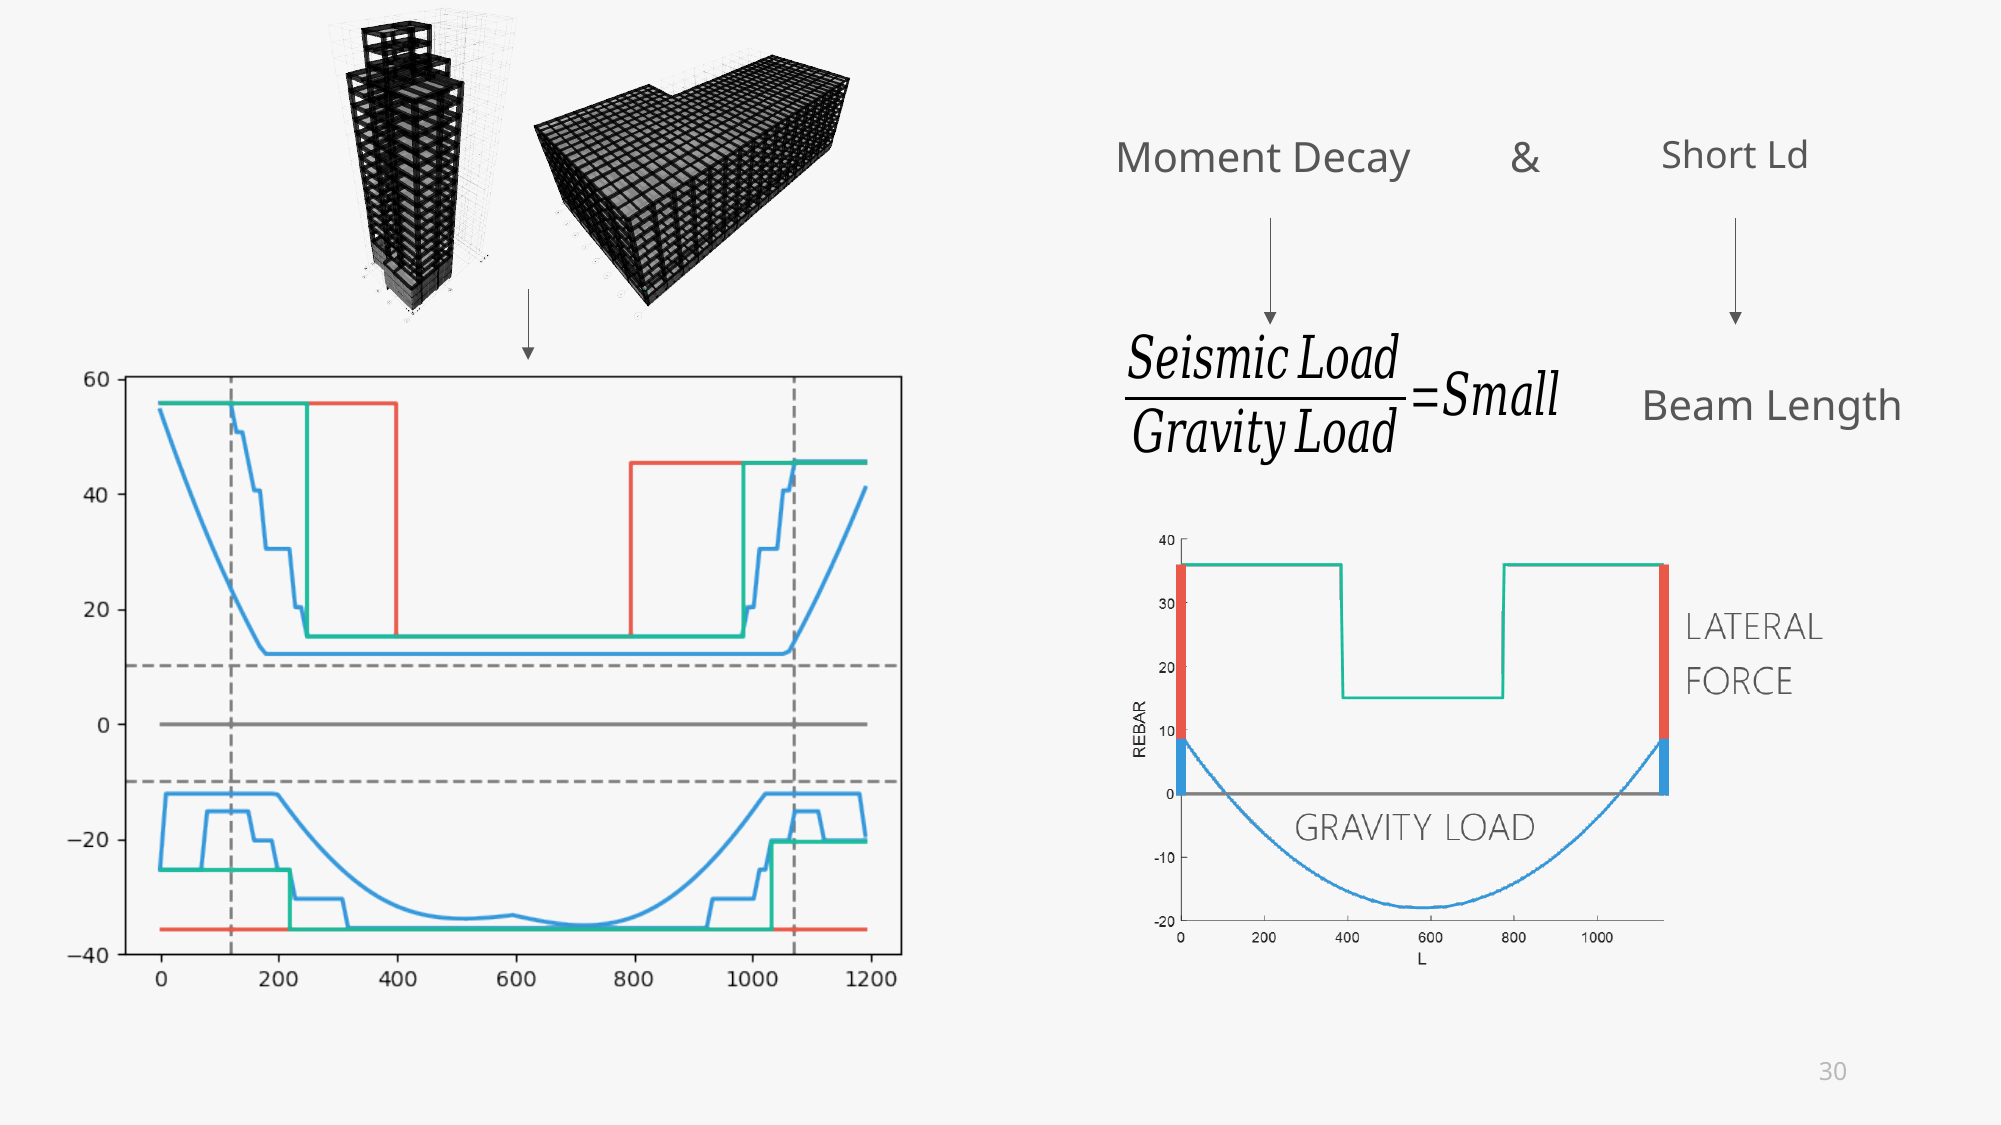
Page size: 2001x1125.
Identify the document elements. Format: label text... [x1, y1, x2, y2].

text_box Short Ld [1646, 114, 1825, 184]
picture [0, 0, 1001, 1037]
picture [1100, 504, 1847, 971]
text_box Beam Length [1641, 361, 1918, 437]
text_box Moment Decay [1114, 113, 1426, 189]
slide_number 30 [1412, 1042, 1863, 1103]
text_box & [1510, 113, 1556, 189]
